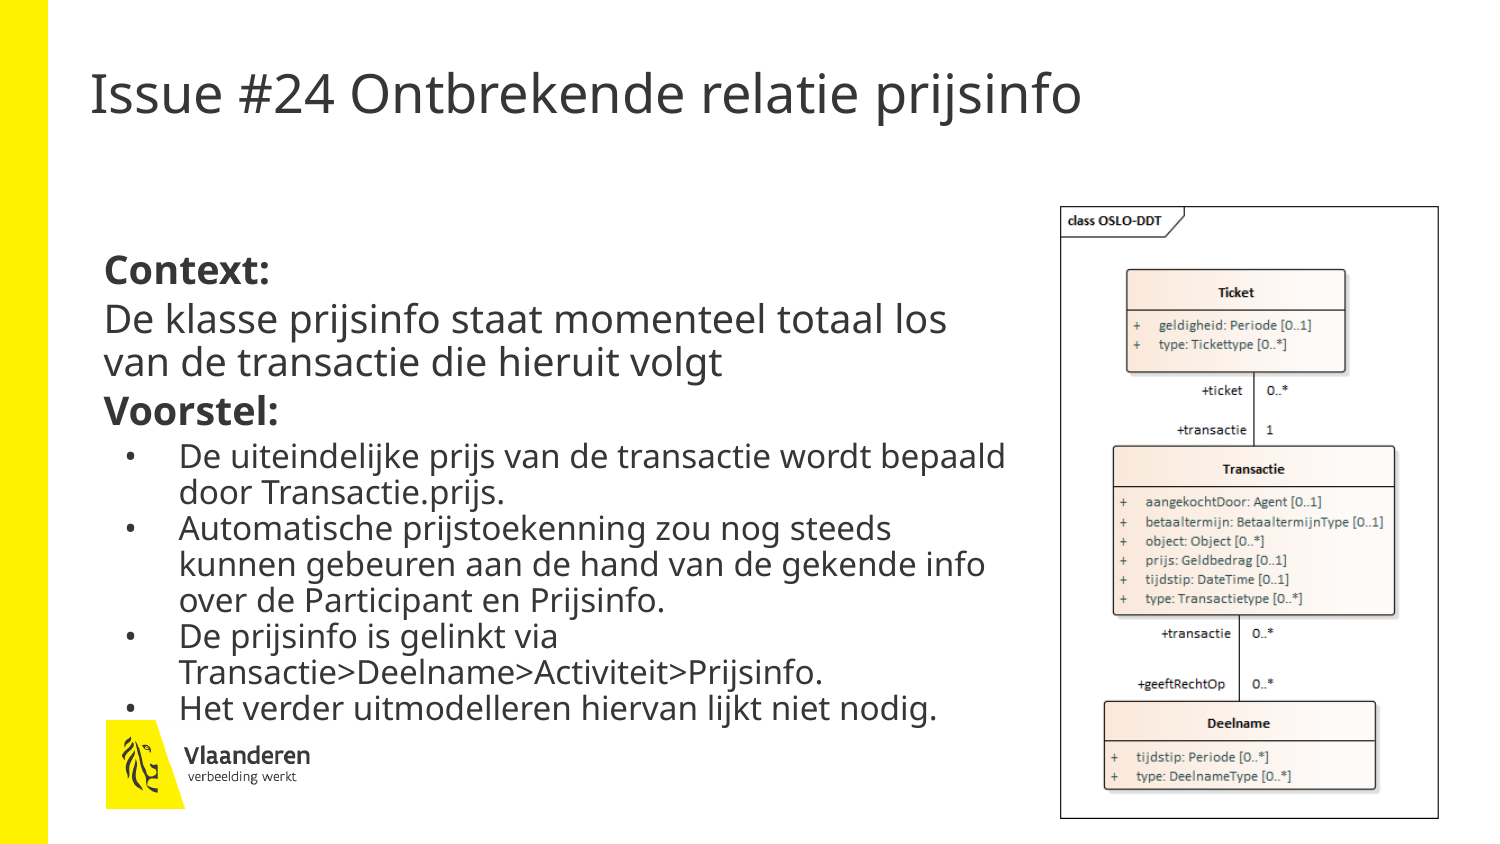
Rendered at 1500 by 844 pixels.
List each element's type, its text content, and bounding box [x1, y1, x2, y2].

list Context: De klasse prijsinfo staat momenteel totaal los van de transactie die hieruit volgt Voorstel: De uiteindelijke prijs van de transactie wordt bepaald door Transactie.prijs. Automatische prijstoekenning zou nog steeds kunnen gebeuren aan de hand van de gekende info over de Participant en Prijsinfo. De prijsinfo is gelinkt via Transactie>Deelname>Activiteit>Prijsinfo. Het verder uitmodelleren hiervan lijkt niet nodig. [88, 235, 1034, 688]
title Issue #24 Ontbrekende relatie prijsinfo [75, 42, 1292, 181]
picture [106, 720, 333, 809]
picture [1058, 205, 1441, 819]
